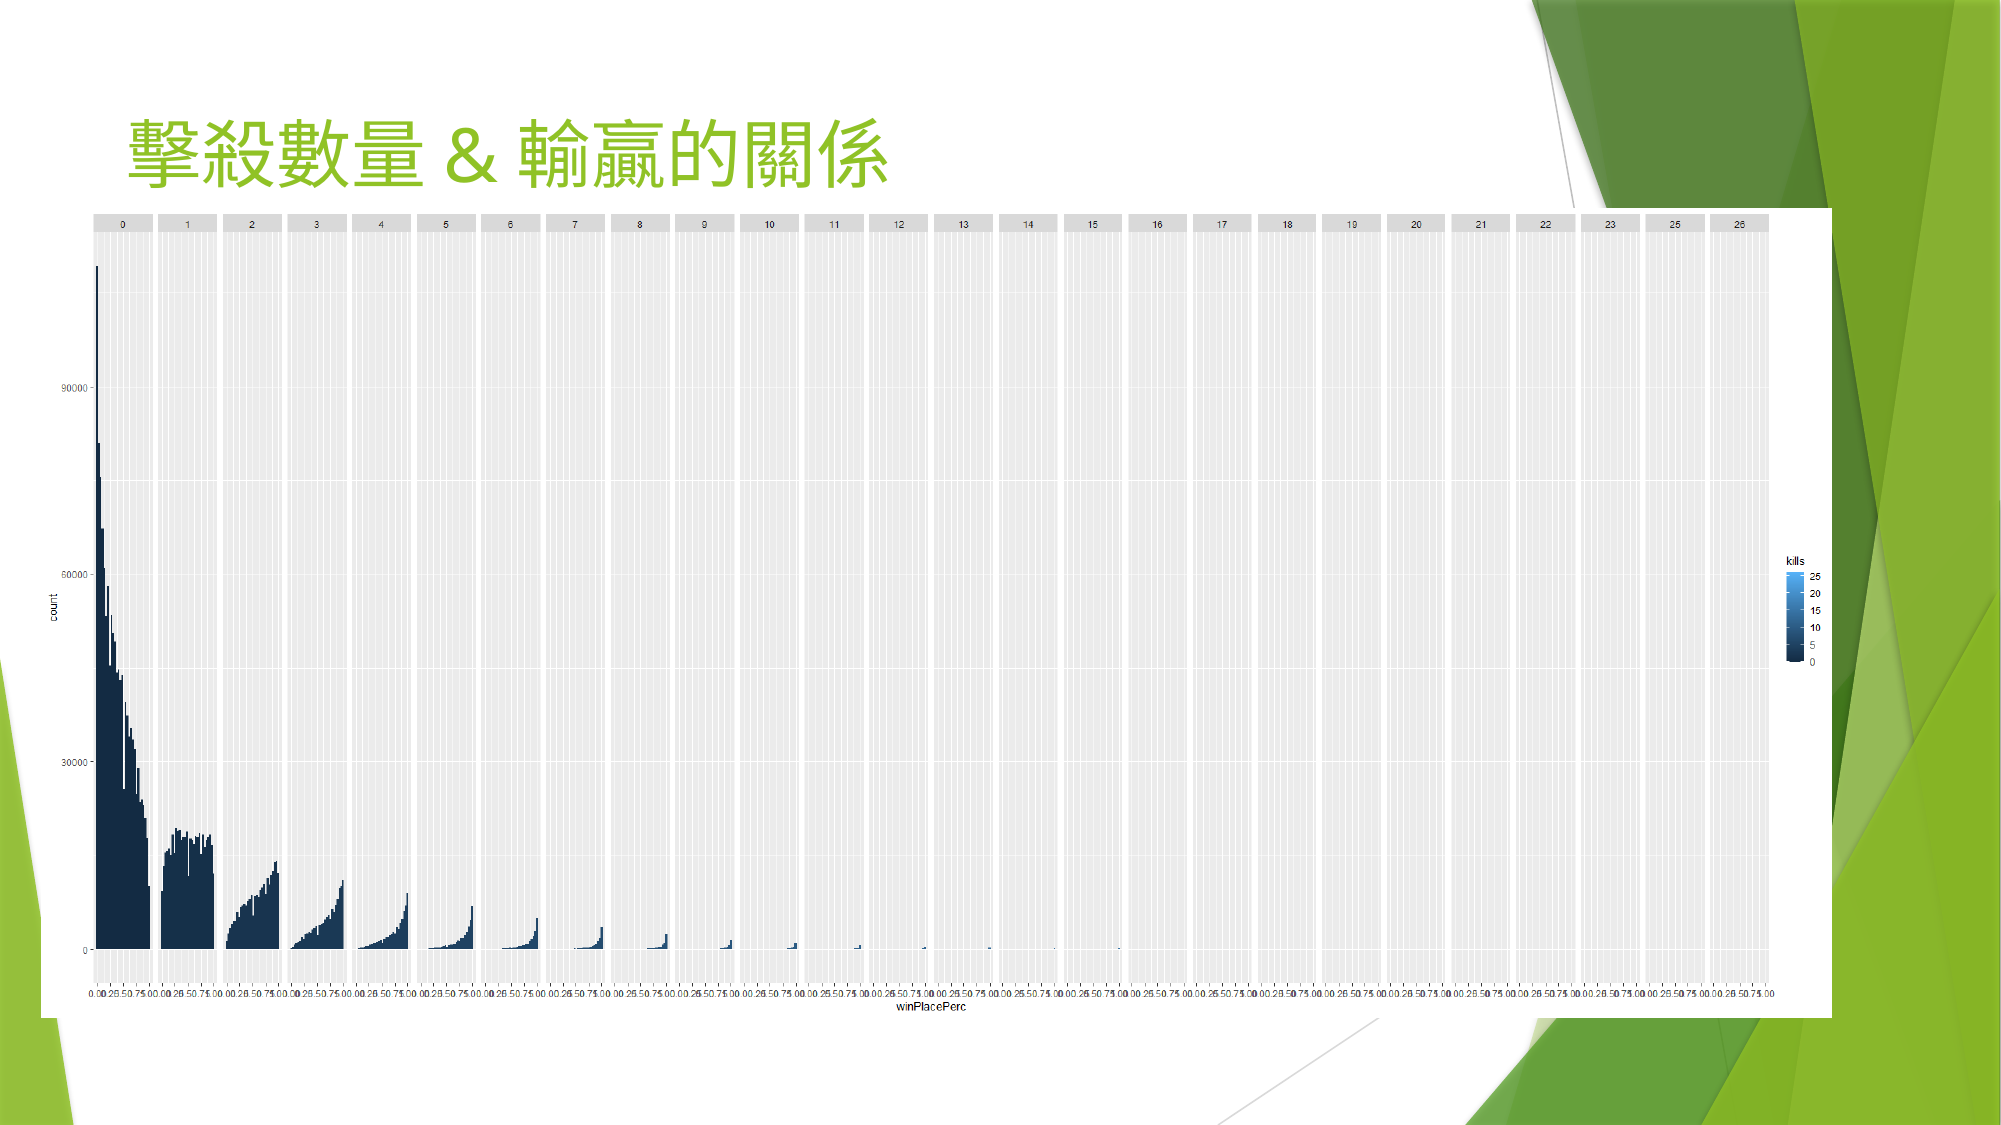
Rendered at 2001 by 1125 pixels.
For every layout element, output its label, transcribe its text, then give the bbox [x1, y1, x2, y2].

title 擊殺數量&輸贏的關係 [111, 99, 1522, 205]
picture [40, 207, 1832, 1019]
